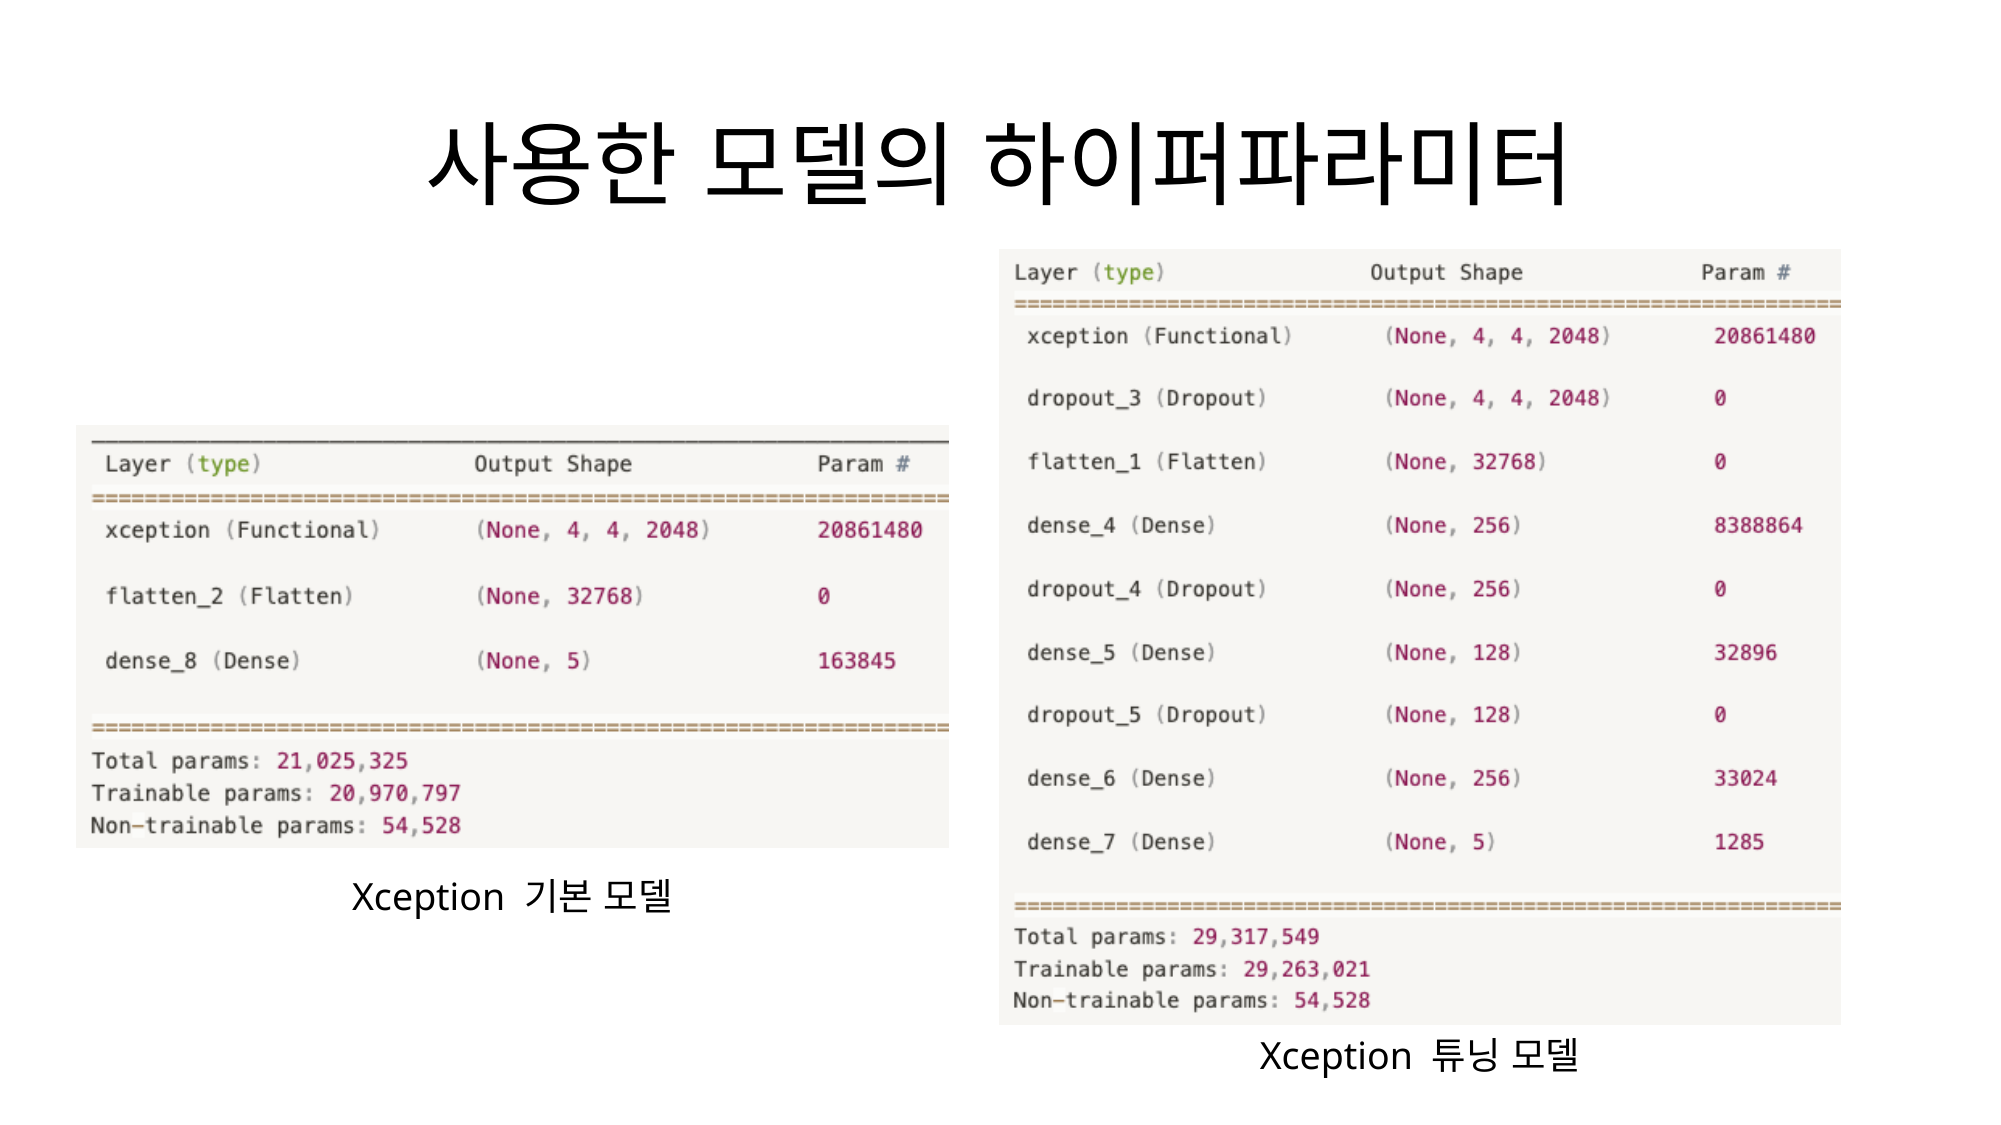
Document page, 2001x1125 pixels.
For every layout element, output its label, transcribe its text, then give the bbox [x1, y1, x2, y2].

picture [999, 249, 1841, 1025]
text_box Xception 튜닝 모델 [1245, 1025, 1596, 1085]
text_box Xception 기본 모델 [337, 865, 688, 926]
title 사용한 모델의 하이퍼파라미터 [137, 59, 1863, 278]
picture [76, 425, 949, 848]
